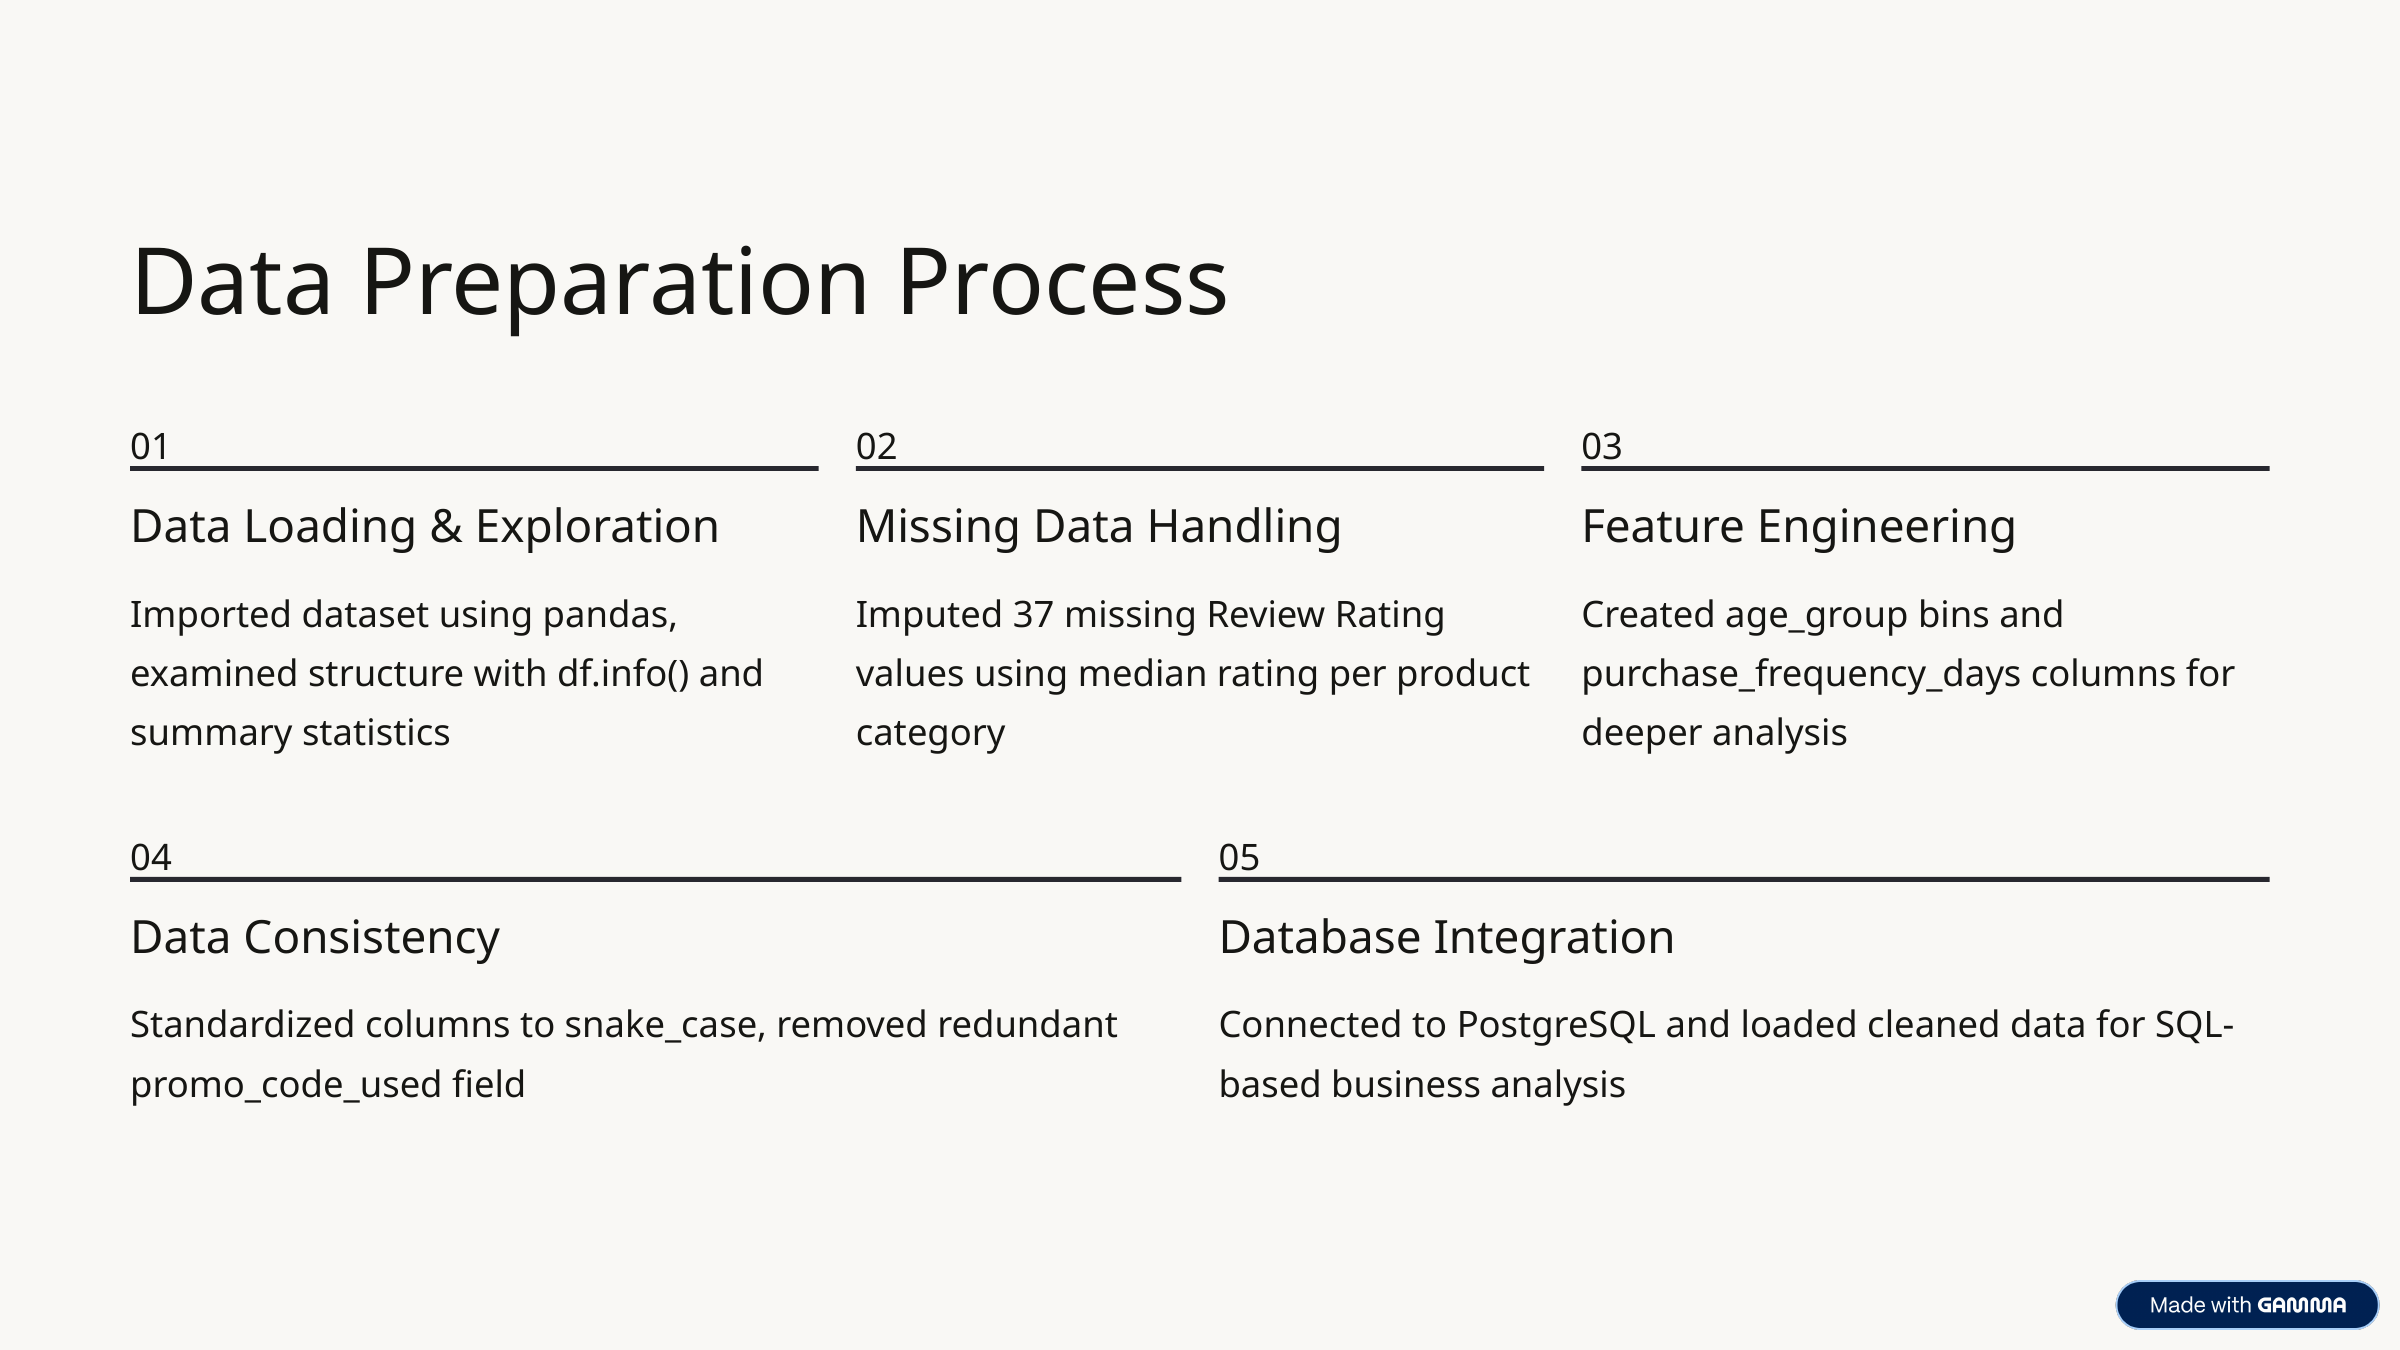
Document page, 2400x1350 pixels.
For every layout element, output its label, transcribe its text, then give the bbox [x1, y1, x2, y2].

text_box Data Preparation Process [130, 217, 1242, 334]
text_box Data Loading & Exploration [130, 494, 724, 553]
text_box Missing Data Handling [855, 494, 1338, 553]
text_box Feature Engineering [1581, 494, 2047, 553]
text_box 05 [1218, 818, 1256, 866]
text_box Standardized columns to snake_case, removed redundant promo_code_used field [130, 985, 1182, 1105]
text_box 04 [130, 818, 168, 866]
picture [2106, 1271, 2389, 1339]
text_box Created age_group bins and purchase_frequency_days columns for deeper analysis [1581, 574, 2270, 754]
text_box Database Integration [1218, 905, 1684, 964]
text_box [1581, 466, 2270, 471]
text_box [130, 466, 819, 471]
text_box 01 [130, 407, 168, 455]
text_box [130, 876, 1182, 882]
text_box Imputed 37 missing Review Rating values using median rating per product category [855, 574, 1545, 754]
text_box [1218, 876, 2270, 882]
text_box Imported dataset using pandas, examined structure with df.info() and summary statistics [130, 574, 819, 754]
text_box Data Consistency [130, 905, 596, 964]
text_box Connected to PostgreSQL and loaded cleaned data for SQL-based business analysis [1218, 985, 2270, 1105]
text_box 02 [855, 407, 893, 455]
text_box 03 [1581, 407, 1619, 455]
text_box [855, 466, 1545, 471]
